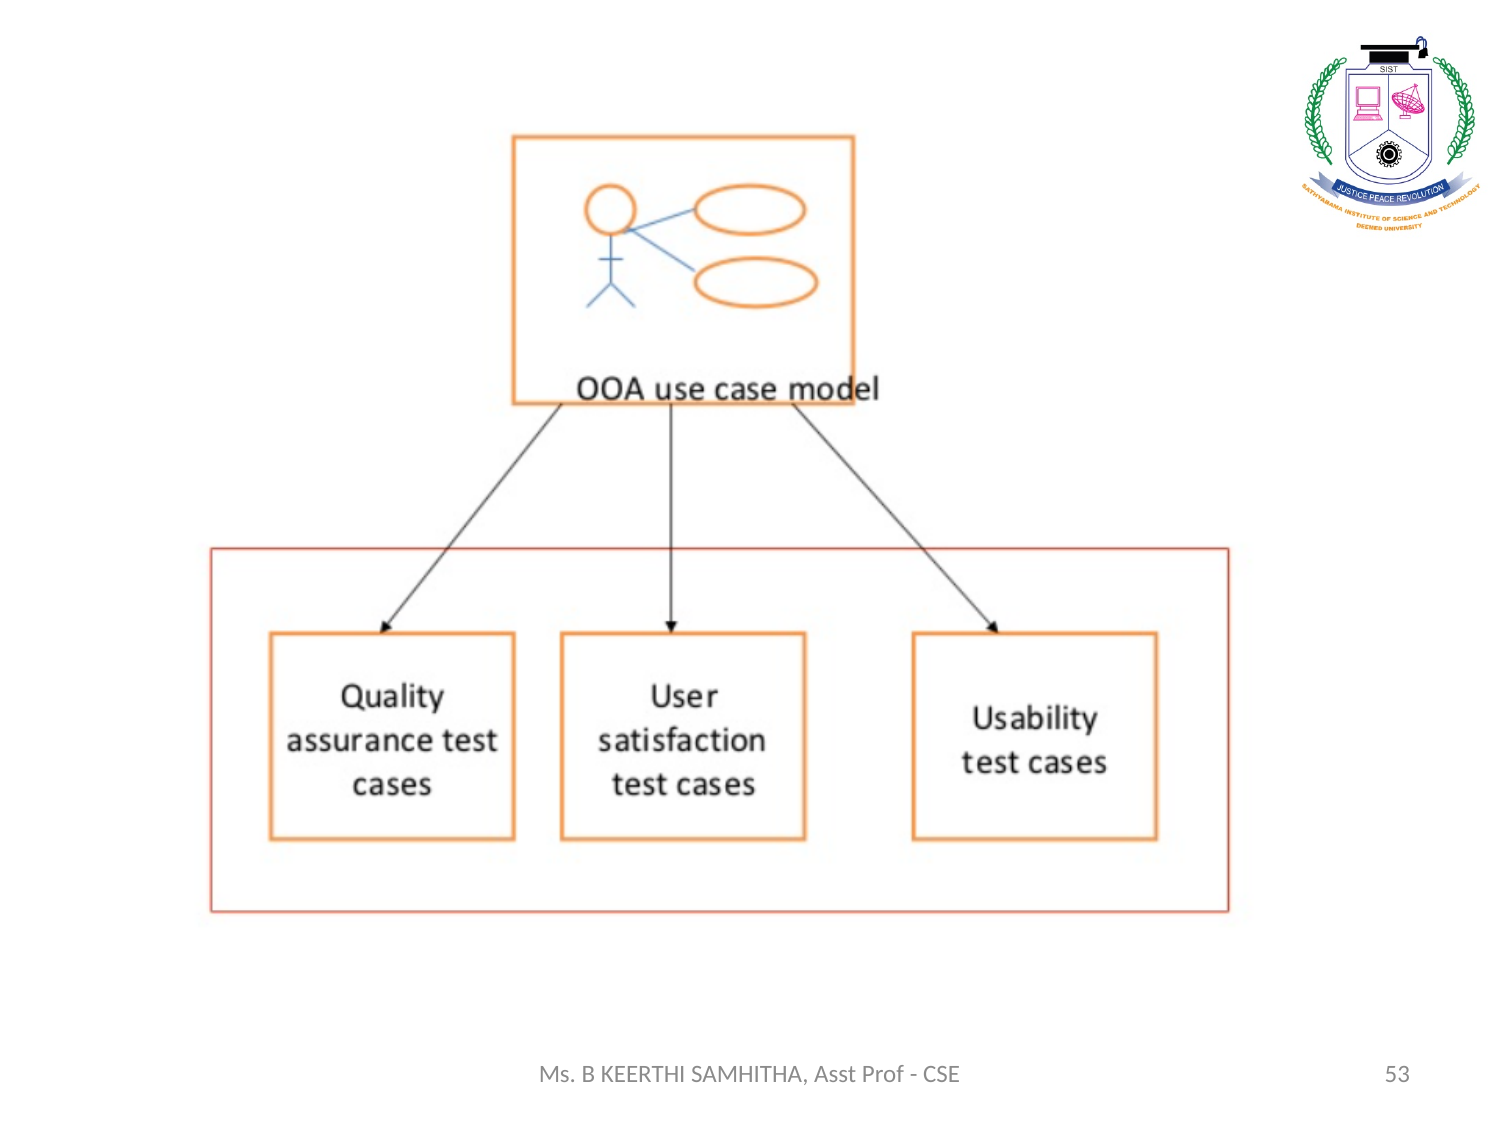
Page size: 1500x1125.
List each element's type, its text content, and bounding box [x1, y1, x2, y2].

footer Ms. B KEERTHI SAMHITHA, Asst Prof - CSE [512, 1042, 988, 1103]
slide_number 53 [1074, 1042, 1425, 1103]
picture [147, 30, 1500, 959]
